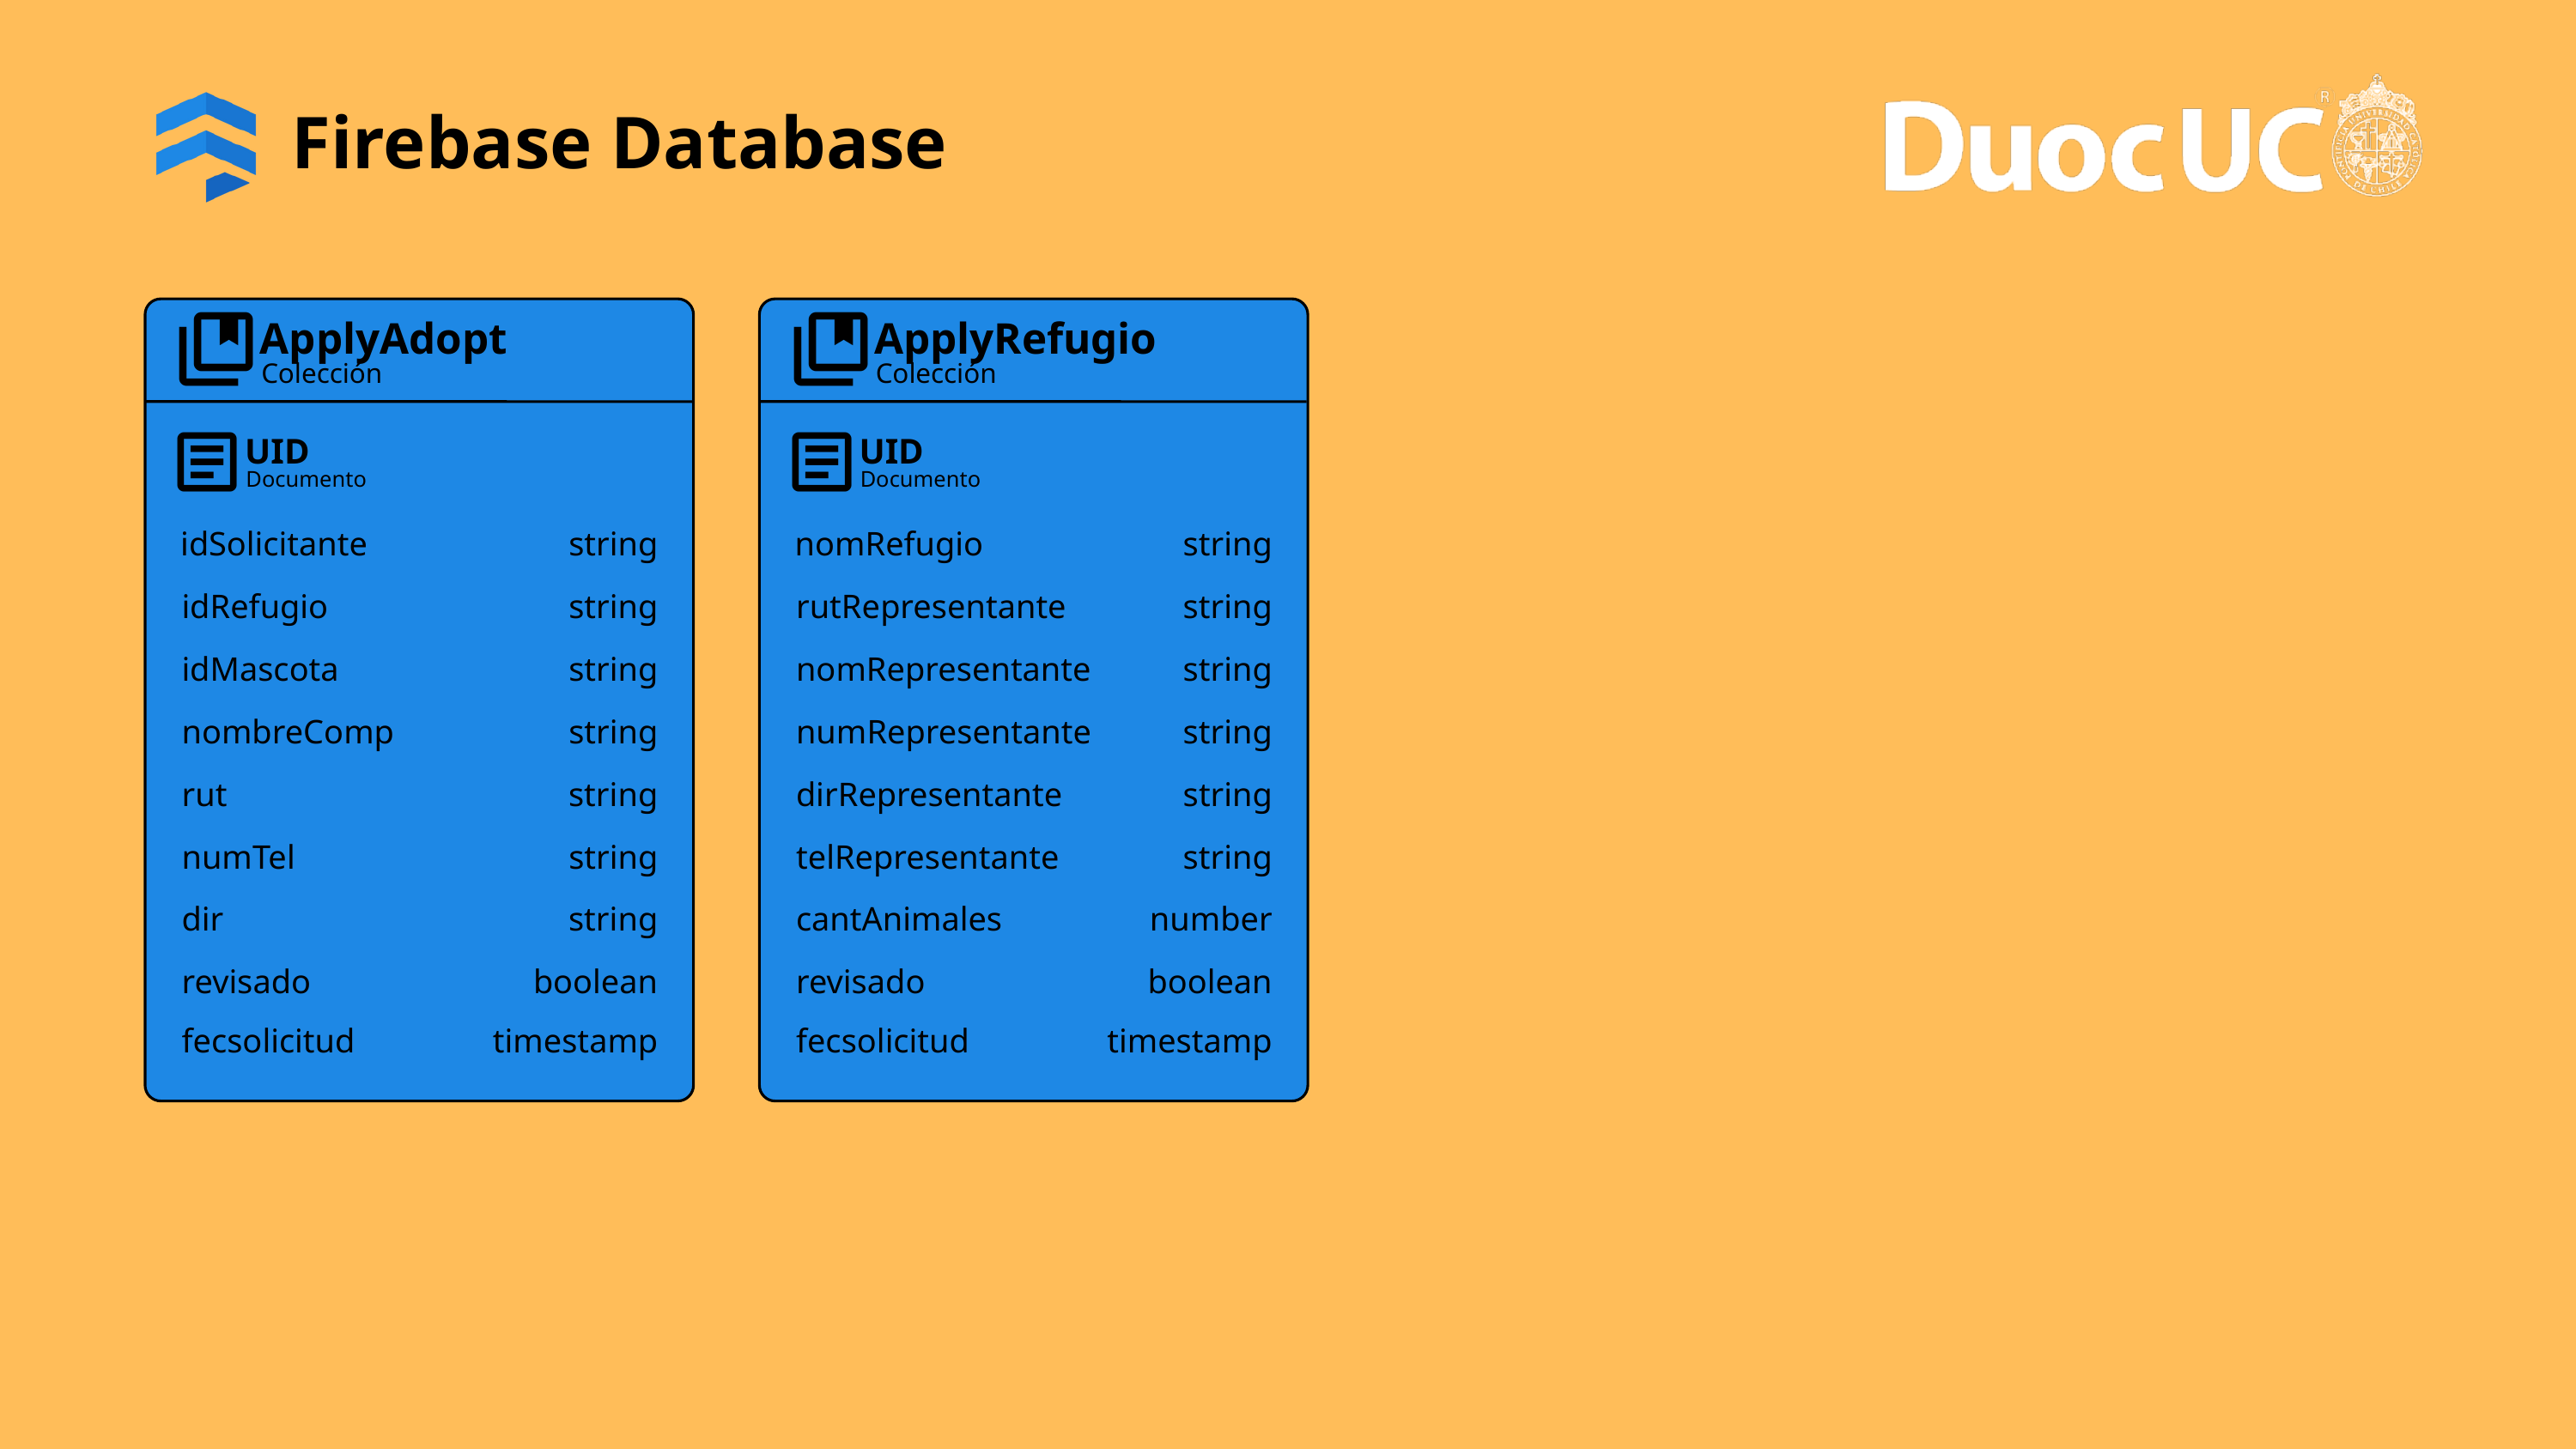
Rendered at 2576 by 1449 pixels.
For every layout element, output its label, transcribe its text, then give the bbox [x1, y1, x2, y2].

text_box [144, 298, 694, 1101]
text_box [759, 298, 1309, 1101]
text_box [1871, 70, 2432, 219]
text_box Firebase Database [291, 106, 1230, 184]
text_box [144, 84, 267, 206]
